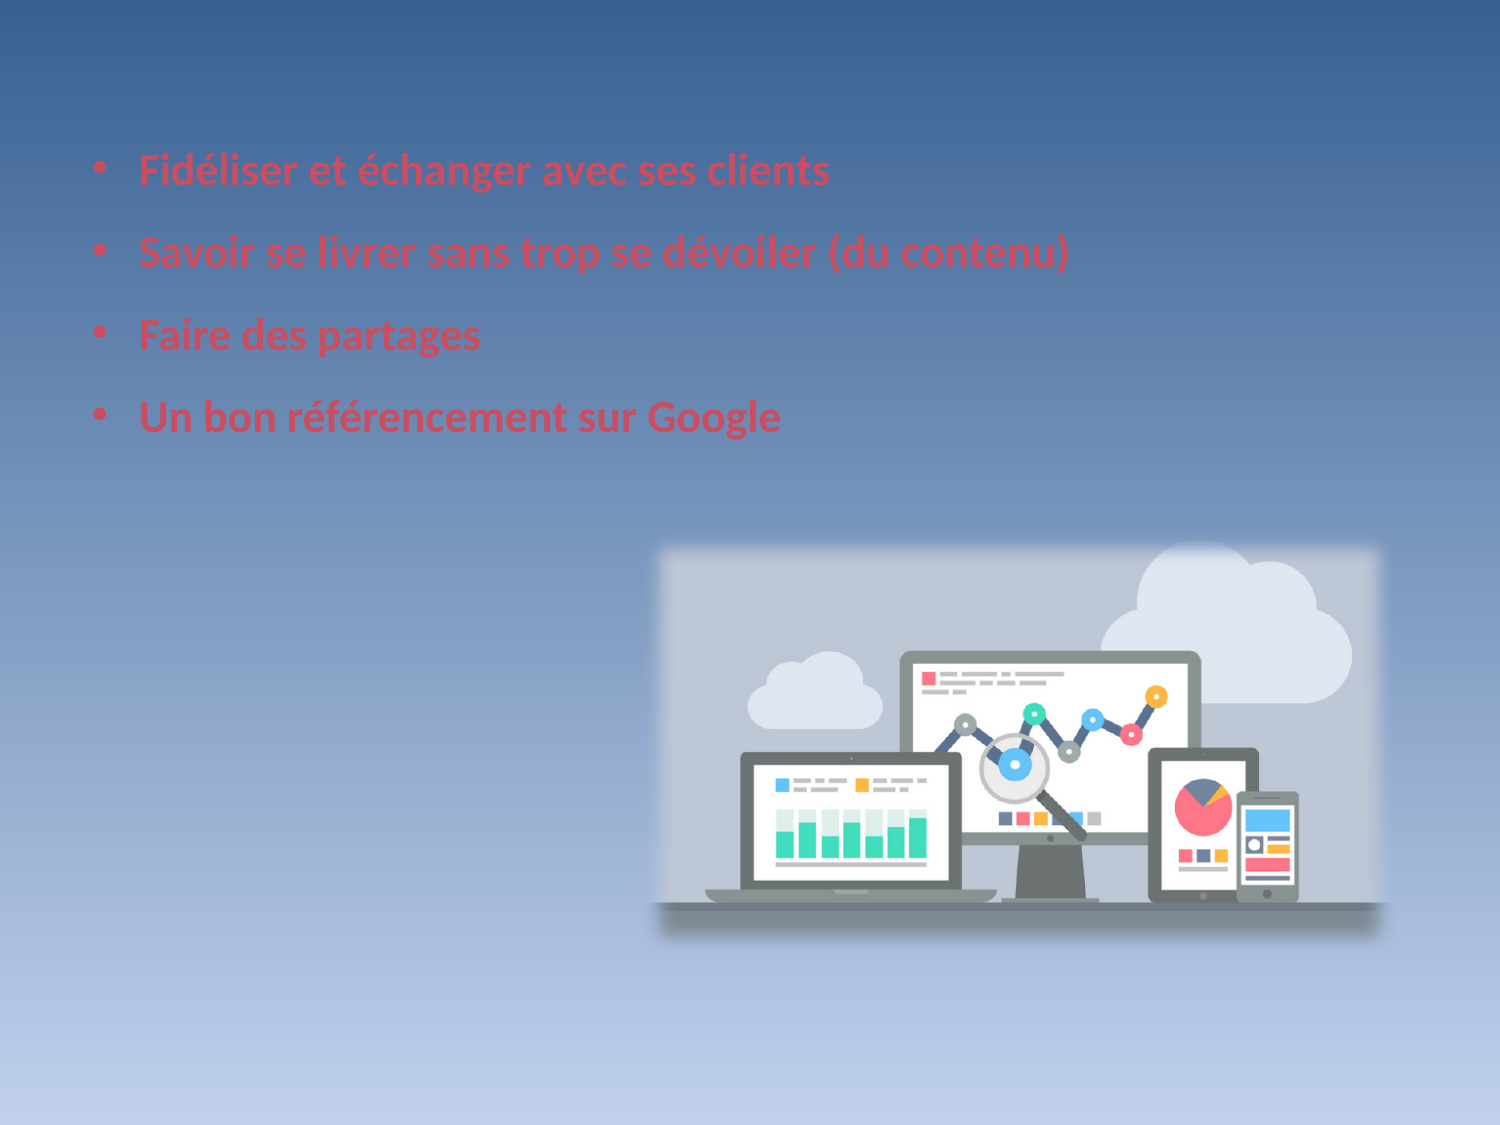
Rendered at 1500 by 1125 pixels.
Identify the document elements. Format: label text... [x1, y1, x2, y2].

text_box Fidéliser et échanger avec ses clients Savoir se livrer sans trop se dévoiler (du contenu) Faire des partages Un bon référencement sur Google [77, 104, 1397, 449]
picture [641, 529, 1397, 955]
